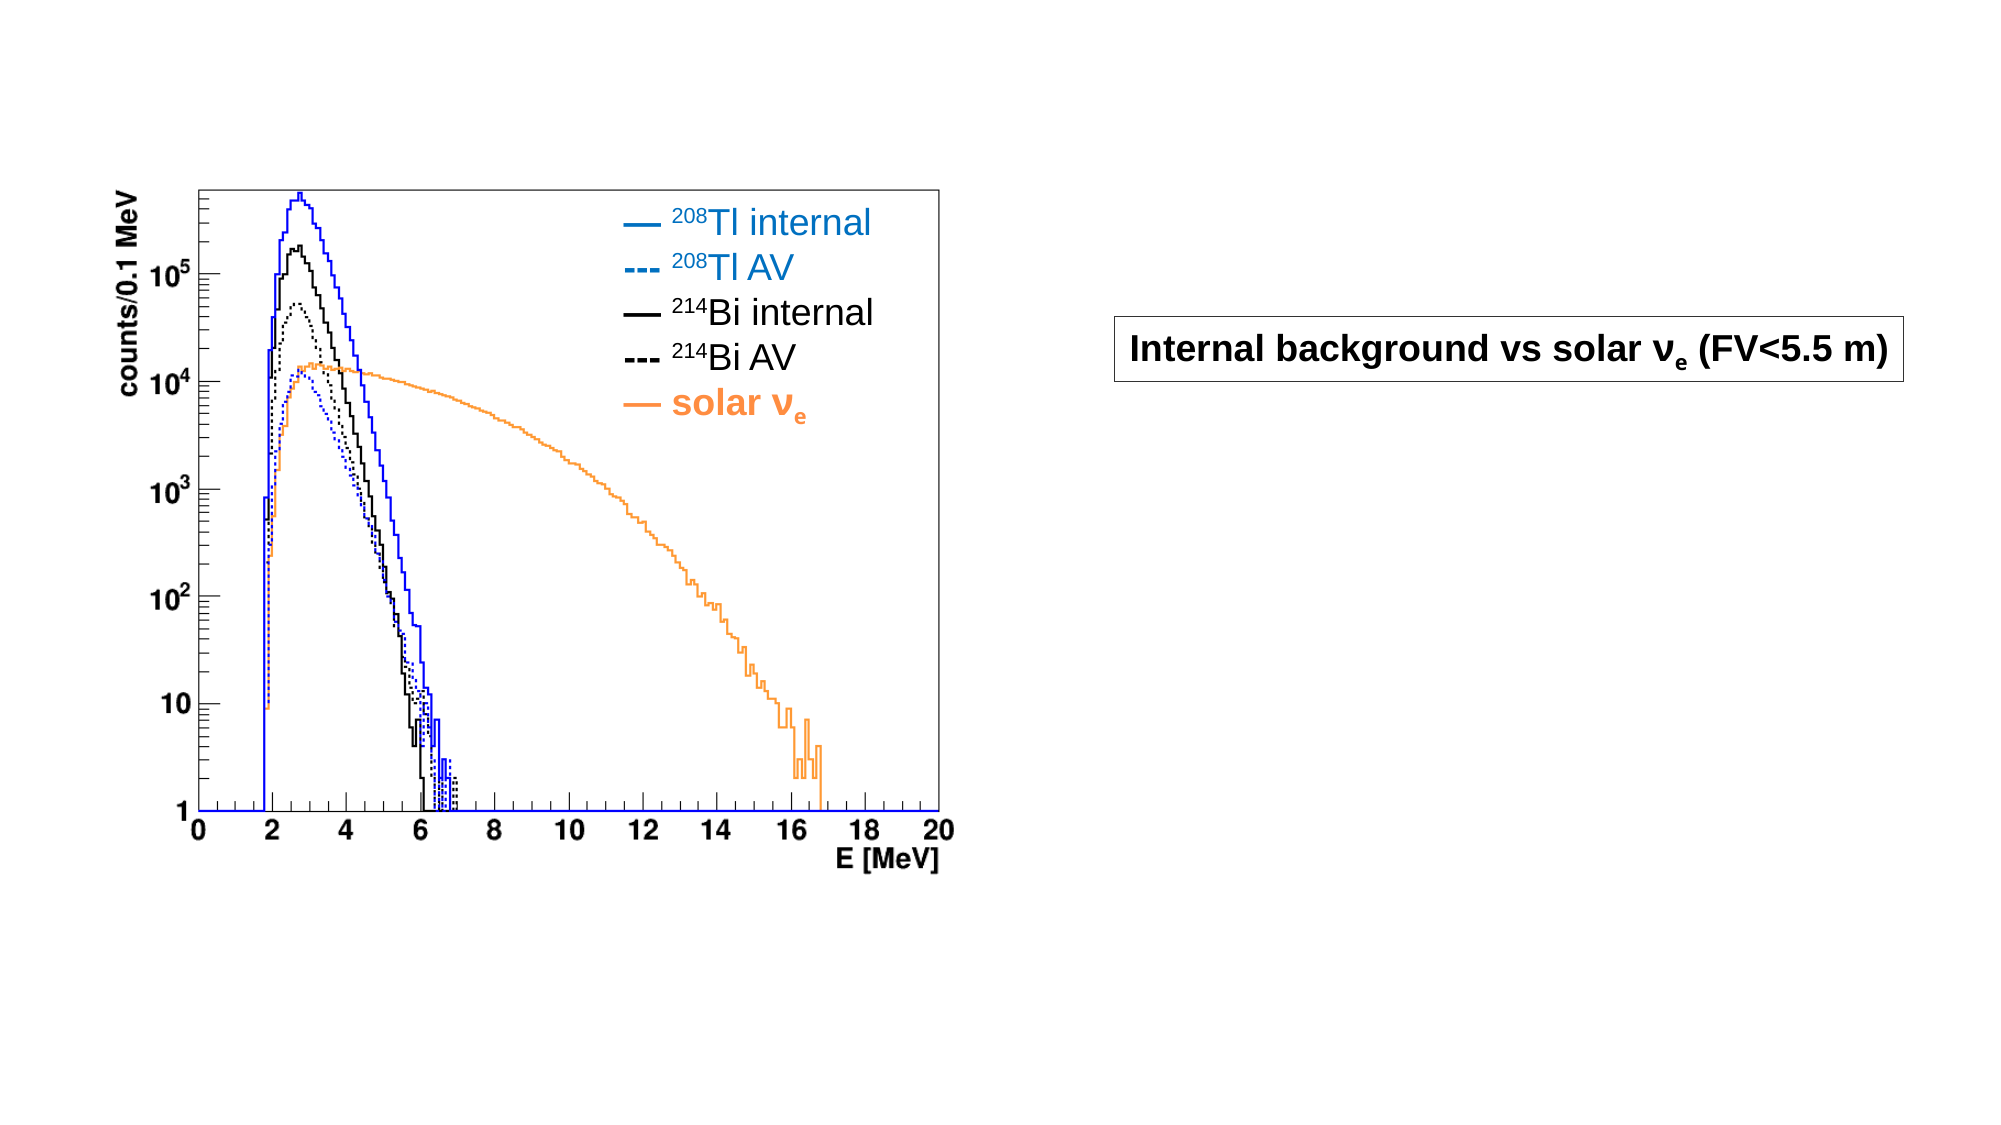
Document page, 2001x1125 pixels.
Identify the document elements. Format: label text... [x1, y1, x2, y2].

text_box Internal background vs solar νe (FV<5.5 m) [1114, 316, 1904, 382]
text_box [107, 172, 967, 888]
